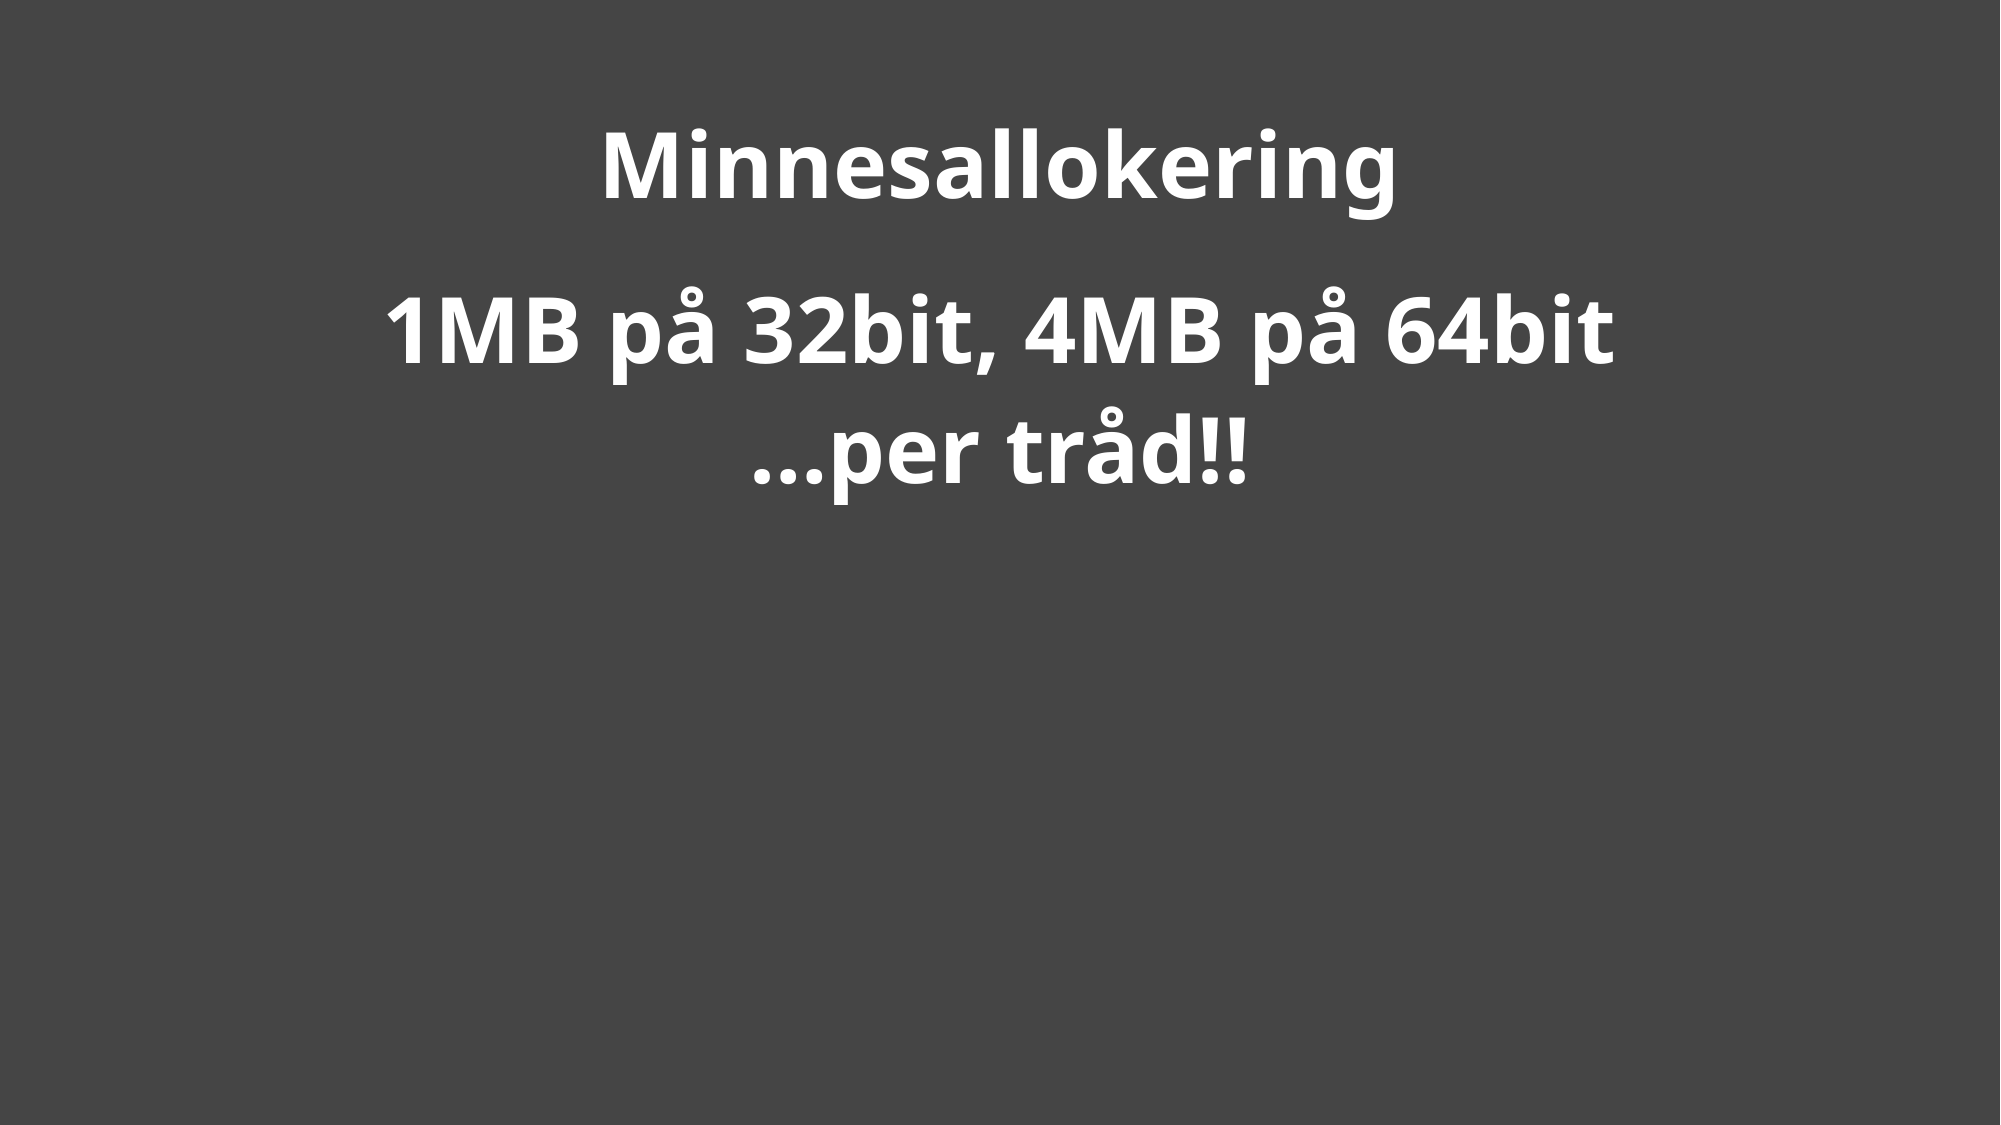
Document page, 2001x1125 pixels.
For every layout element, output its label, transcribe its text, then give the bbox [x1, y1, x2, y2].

list 1MB på 32bit, 4MB på 64bit …per tråd!! [362, 277, 1638, 992]
title Minnesallokering [137, 59, 1863, 278]
